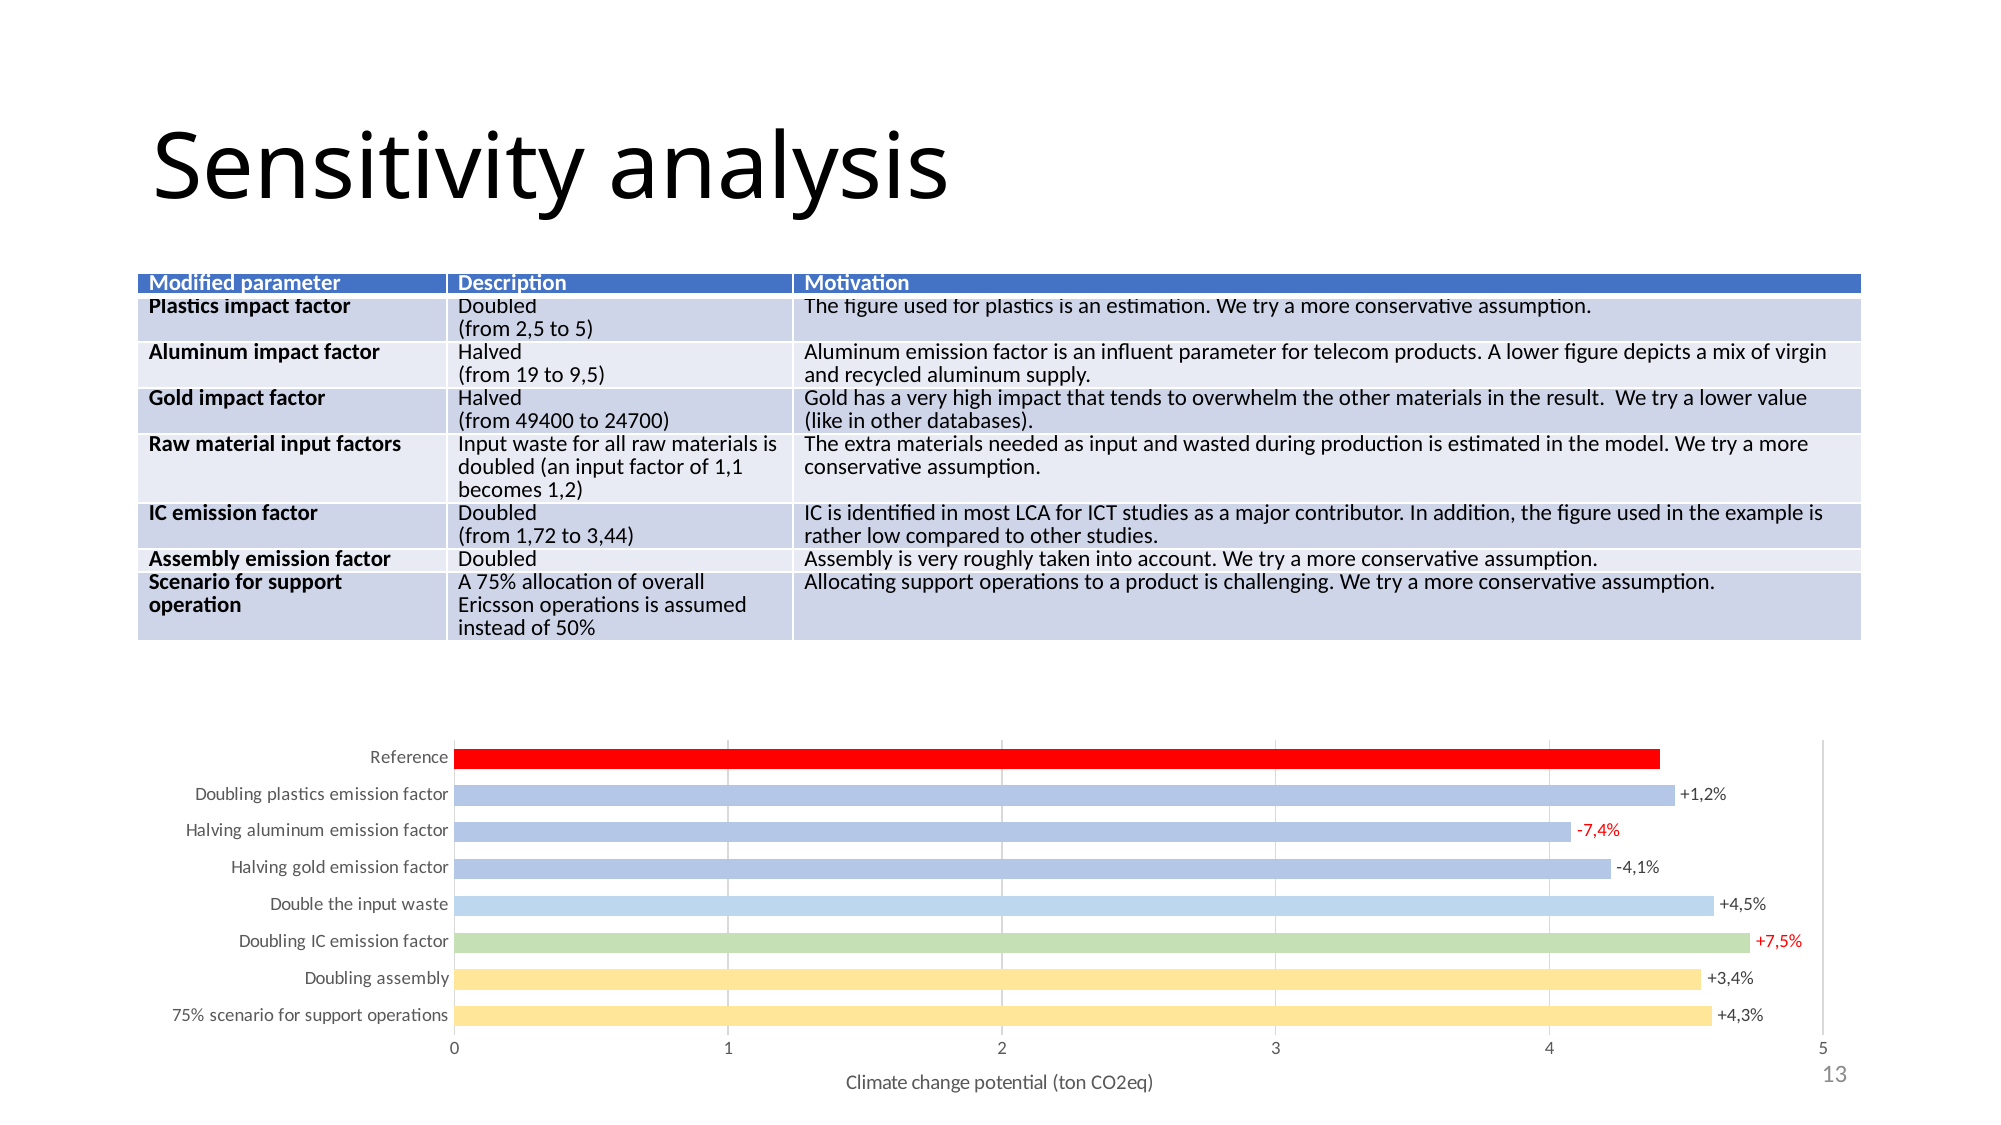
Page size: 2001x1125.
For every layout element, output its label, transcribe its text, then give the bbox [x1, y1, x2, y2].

table_cell Doubled (from 1,72 to 3,44) [448, 504, 792, 548]
table_cell A 75% allocation of overall Ericsson operations is assumed instead of 50% [448, 573, 792, 640]
table_cell Raw material input factors [138, 435, 446, 502]
table_cell Gold impact factor [138, 389, 446, 433]
table_cell Halved (from 19 to 9,5) [448, 343, 792, 387]
table_header Motivation [794, 274, 1861, 293]
chart [137, 732, 1863, 1125]
table_header Description [448, 274, 792, 293]
table_cell Allocating support operations to a product is challenging. We try a more conservative assumption. [794, 573, 1861, 640]
table_header Modified parameter [138, 274, 446, 293]
table_cell The extra materials needed as input and wasted during production is estimated in the model. We try a more conservative assumption. [794, 435, 1861, 502]
table_cell The figure used for plastics is an estimation. We try a more conservative assumption. [794, 299, 1861, 341]
table_cell Plastics impact factor [138, 299, 446, 341]
table_cell Assembly emission factor [138, 550, 446, 571]
table_cell Aluminum impact factor [138, 343, 446, 387]
title Sensitivity analysis [137, 59, 1863, 272]
table_cell Scenario for support operation [138, 573, 446, 640]
table_cell Doubled (from 2,5 to 5) [448, 299, 792, 341]
table_cell Gold has a very high impact that tends to overwhelm the other materials in the result. We try a lower value (like in other databases). [794, 389, 1861, 433]
table_cell IC emission factor [138, 504, 446, 548]
table_cell IC is identified in most LCA for ICT studies as a major contributor. In addition, the figure used in the example is rather low compared to other studies. [794, 504, 1861, 548]
table_cell Assembly is very roughly taken into account. We try a more conservative assumption. [794, 550, 1861, 571]
table_cell Input waste for all raw materials is doubled (an input factor of 1,1 becomes 1,2) [448, 435, 792, 502]
table_cell Aluminum emission factor is an influent parameter for telecom products. A lower figure depicts a mix of virgin and recycled aluminum supply. [794, 343, 1861, 387]
table_cell Halved (from 49400 to 24700) [448, 389, 792, 433]
table_cell Doubled [448, 550, 792, 571]
